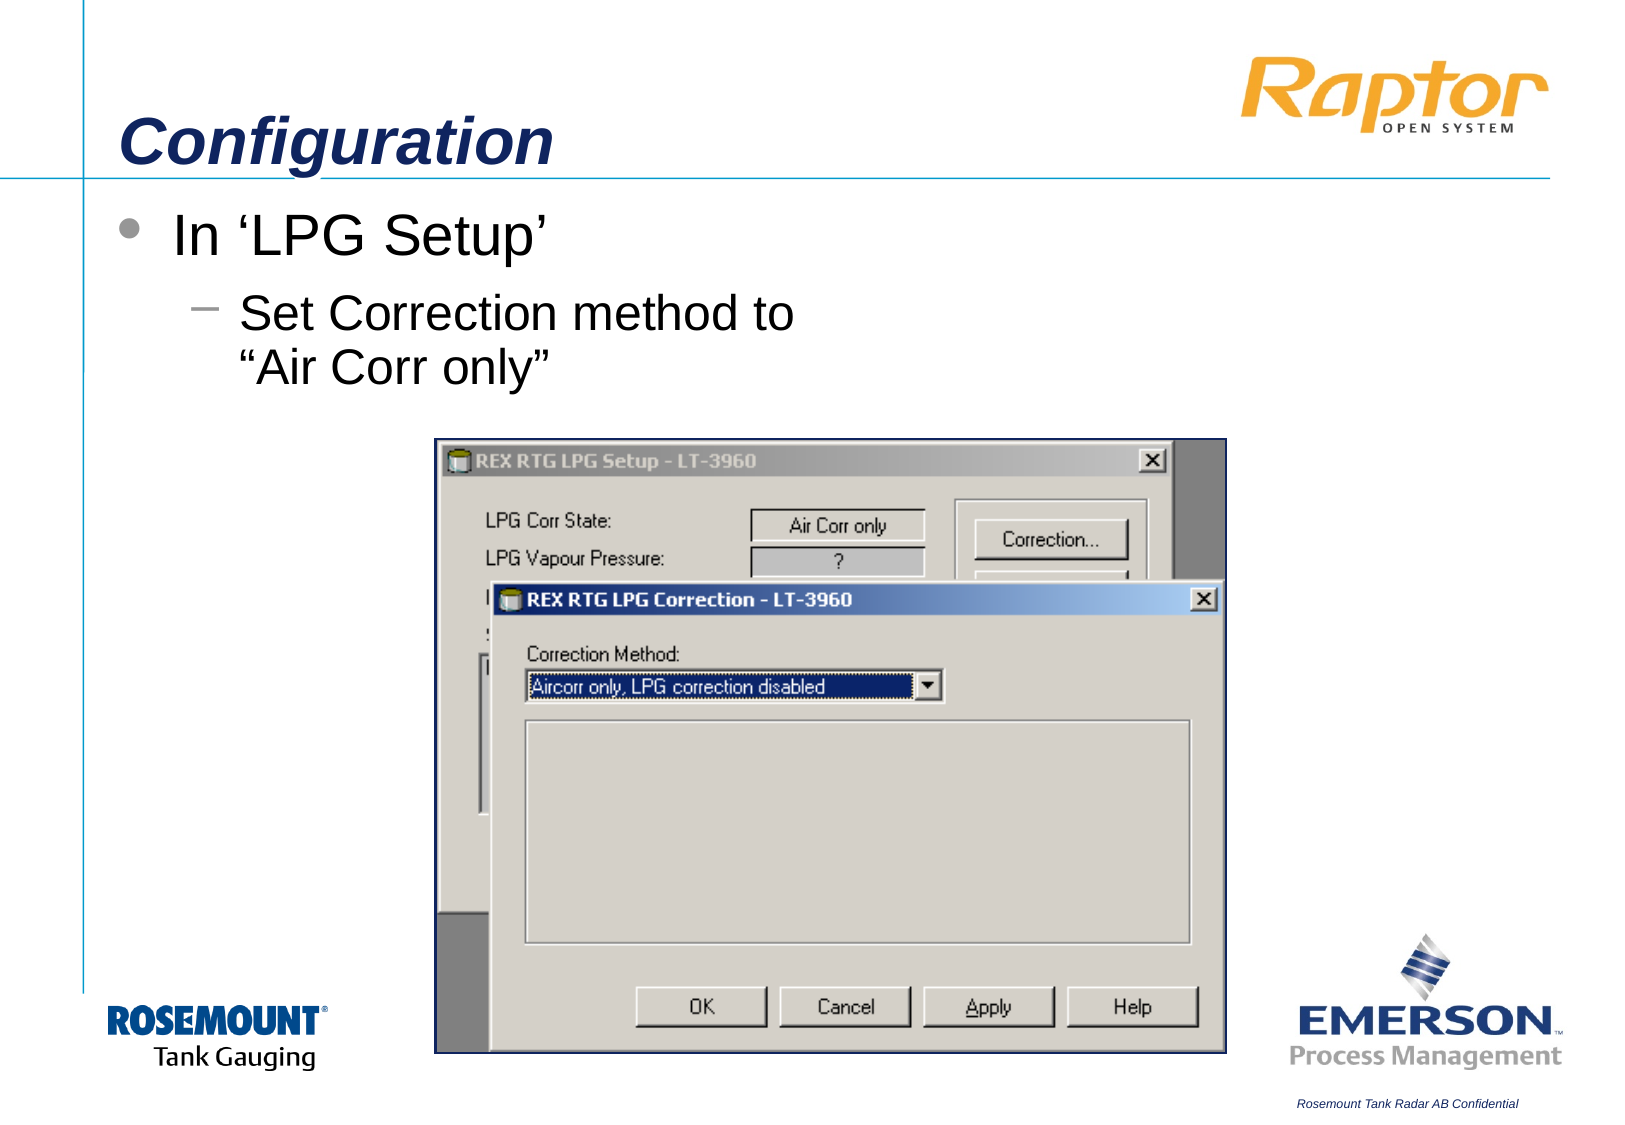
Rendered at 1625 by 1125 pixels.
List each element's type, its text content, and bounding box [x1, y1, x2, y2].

picture [1271, 905, 1582, 1098]
picture [1234, 54, 1555, 135]
title Configuration [103, 66, 1454, 186]
list In ‘LPG Setup’ Set Correction method to “Air Corr only” [101, 197, 830, 944]
picture [108, 1005, 328, 1071]
picture [436, 439, 1225, 1052]
